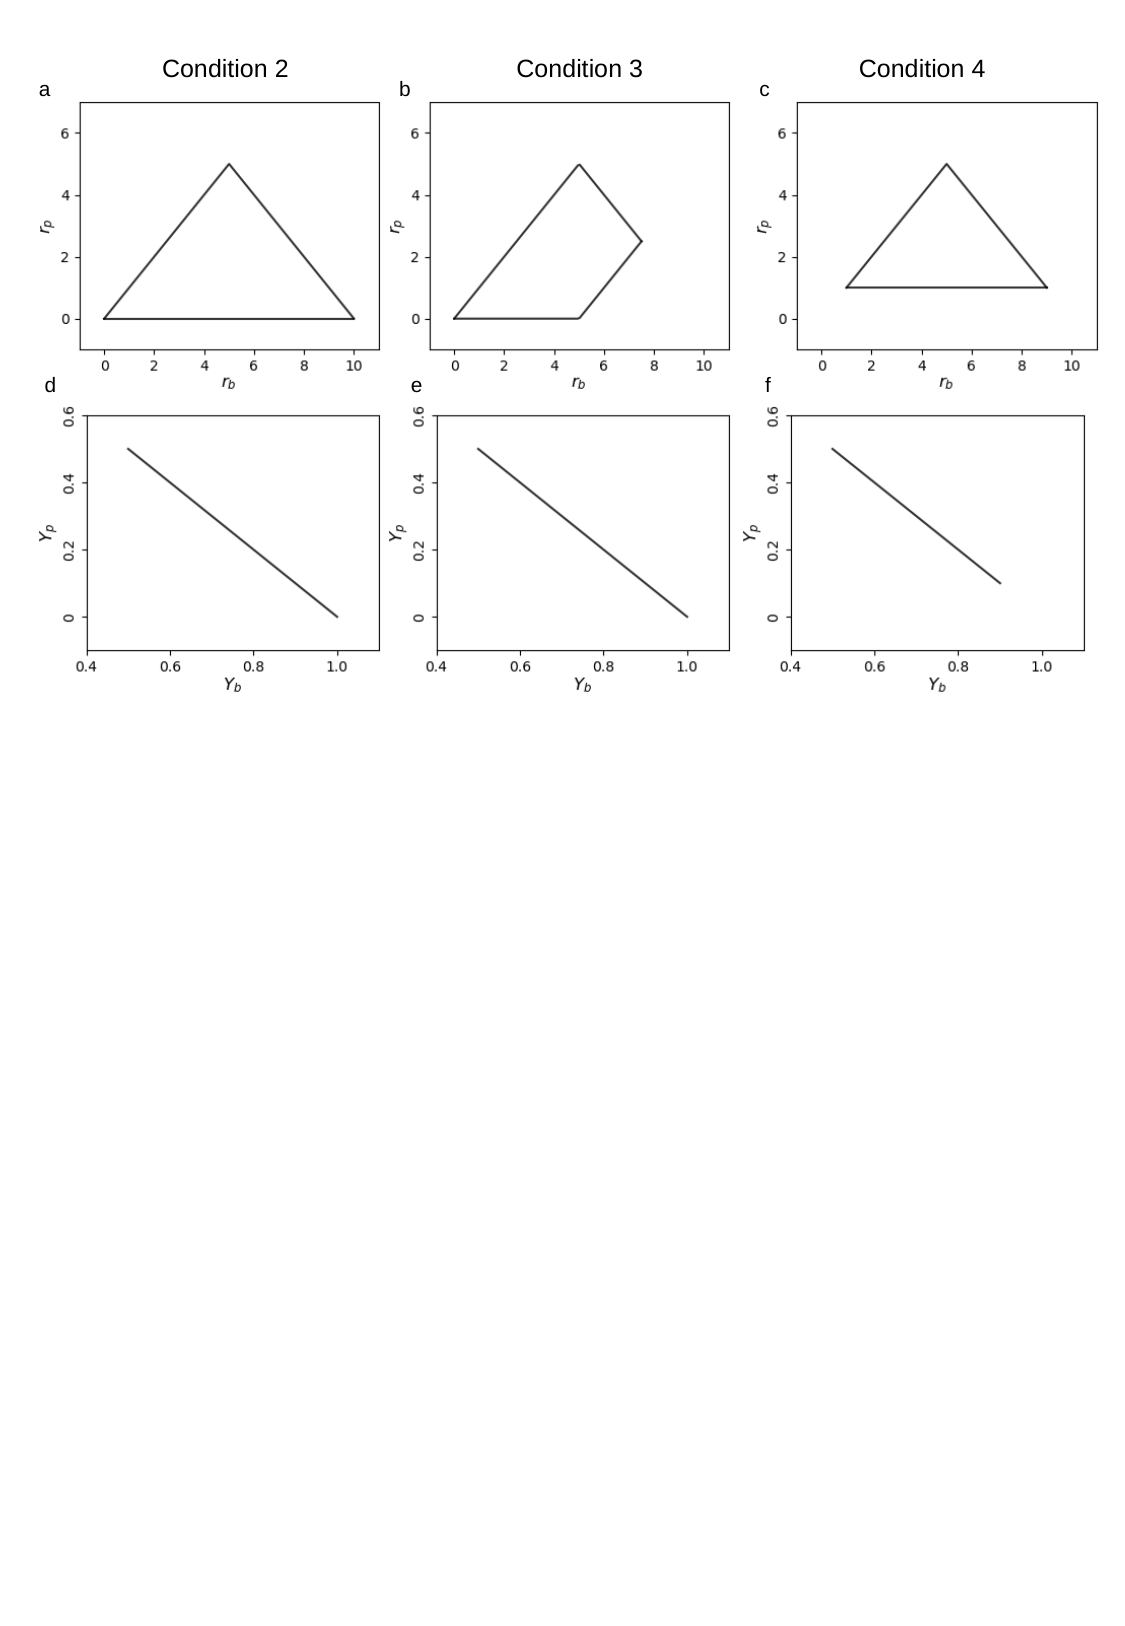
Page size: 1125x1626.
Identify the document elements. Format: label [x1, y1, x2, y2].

text_box [23, 44, 1104, 702]
